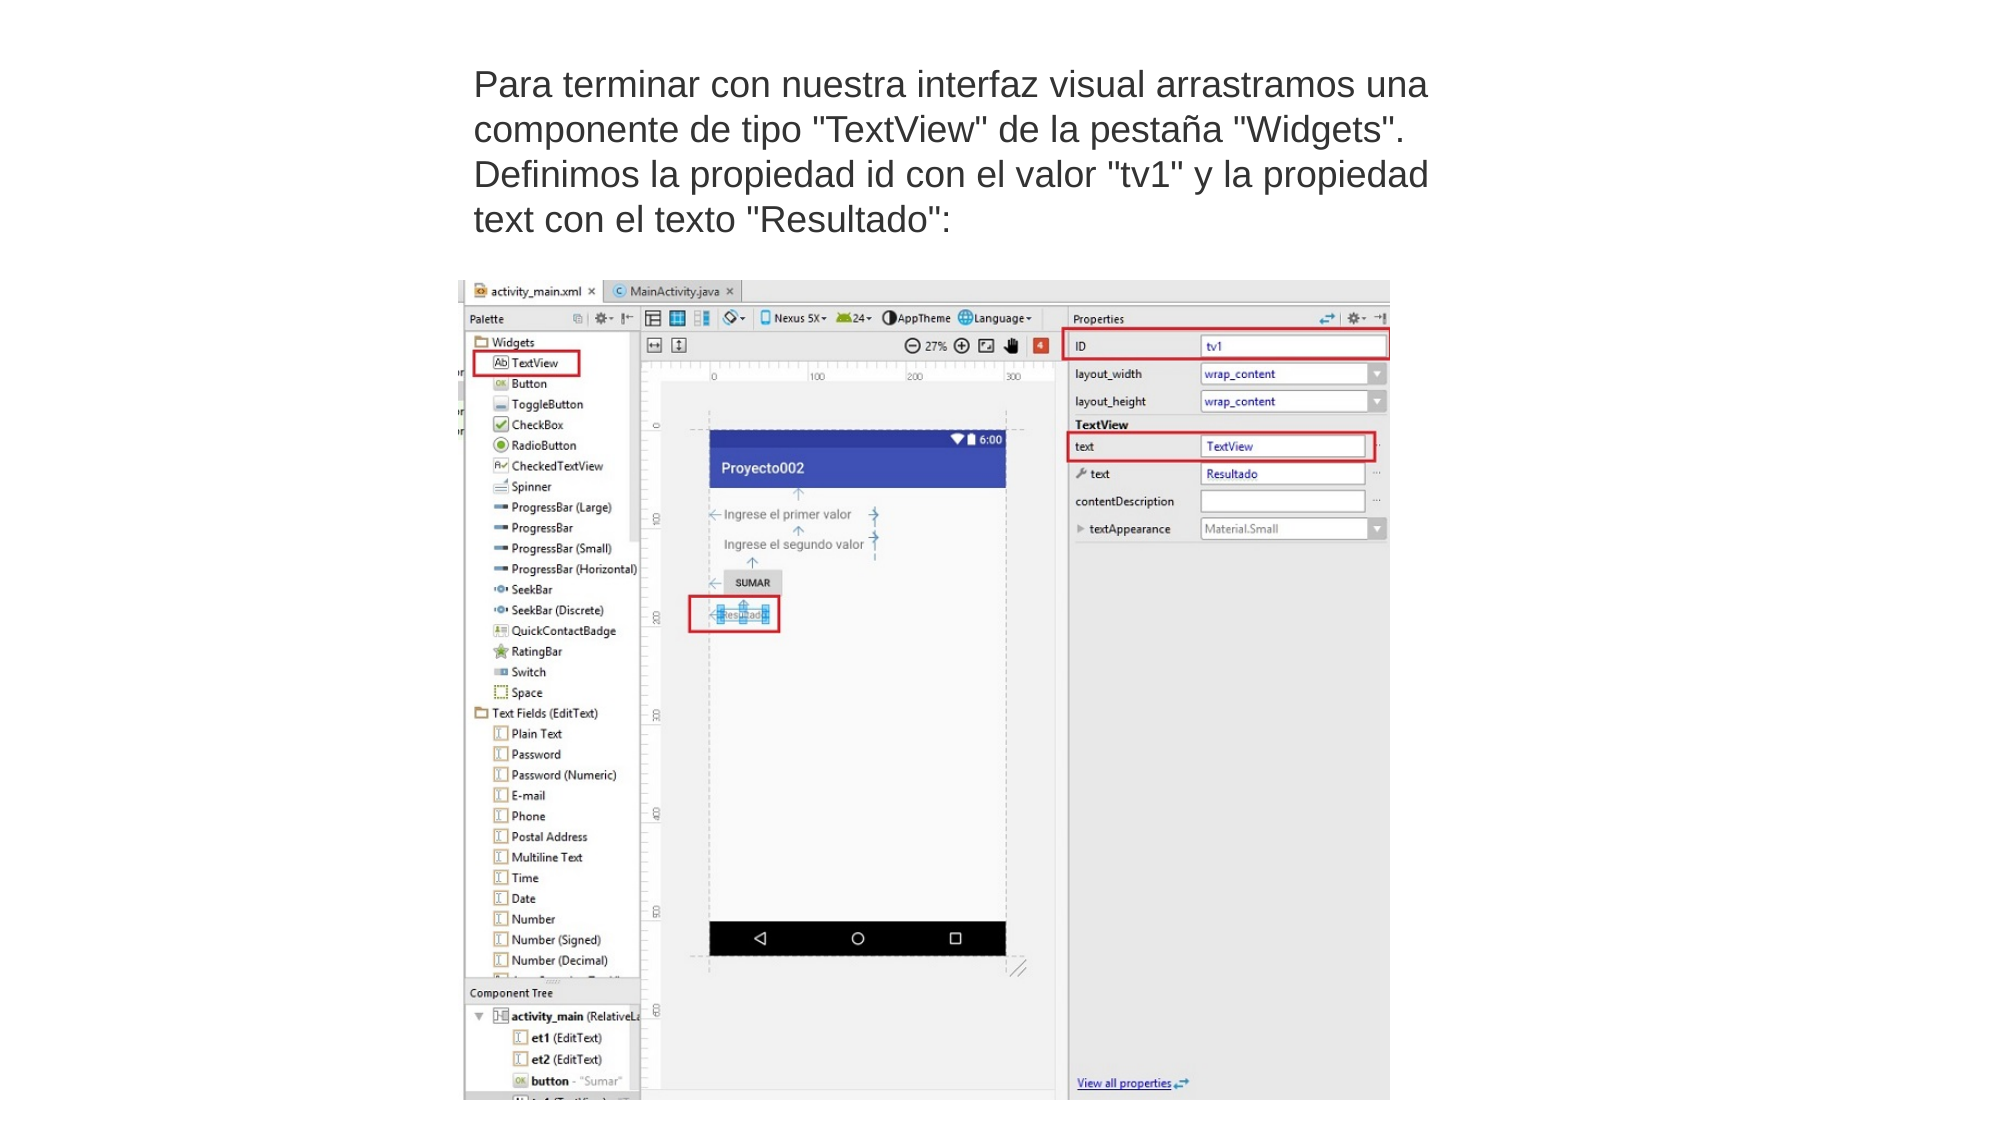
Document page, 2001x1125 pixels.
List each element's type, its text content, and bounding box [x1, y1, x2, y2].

text_box Para terminar con nuestra interfaz visual arrastramos una componente de tipo "TextView" de la pestaña "Widgets". Definimos la propiedad id con el valor "tv1" y la propiedad text con el texto "Resultado": [458, 52, 1459, 247]
picture [458, 280, 1390, 1100]
